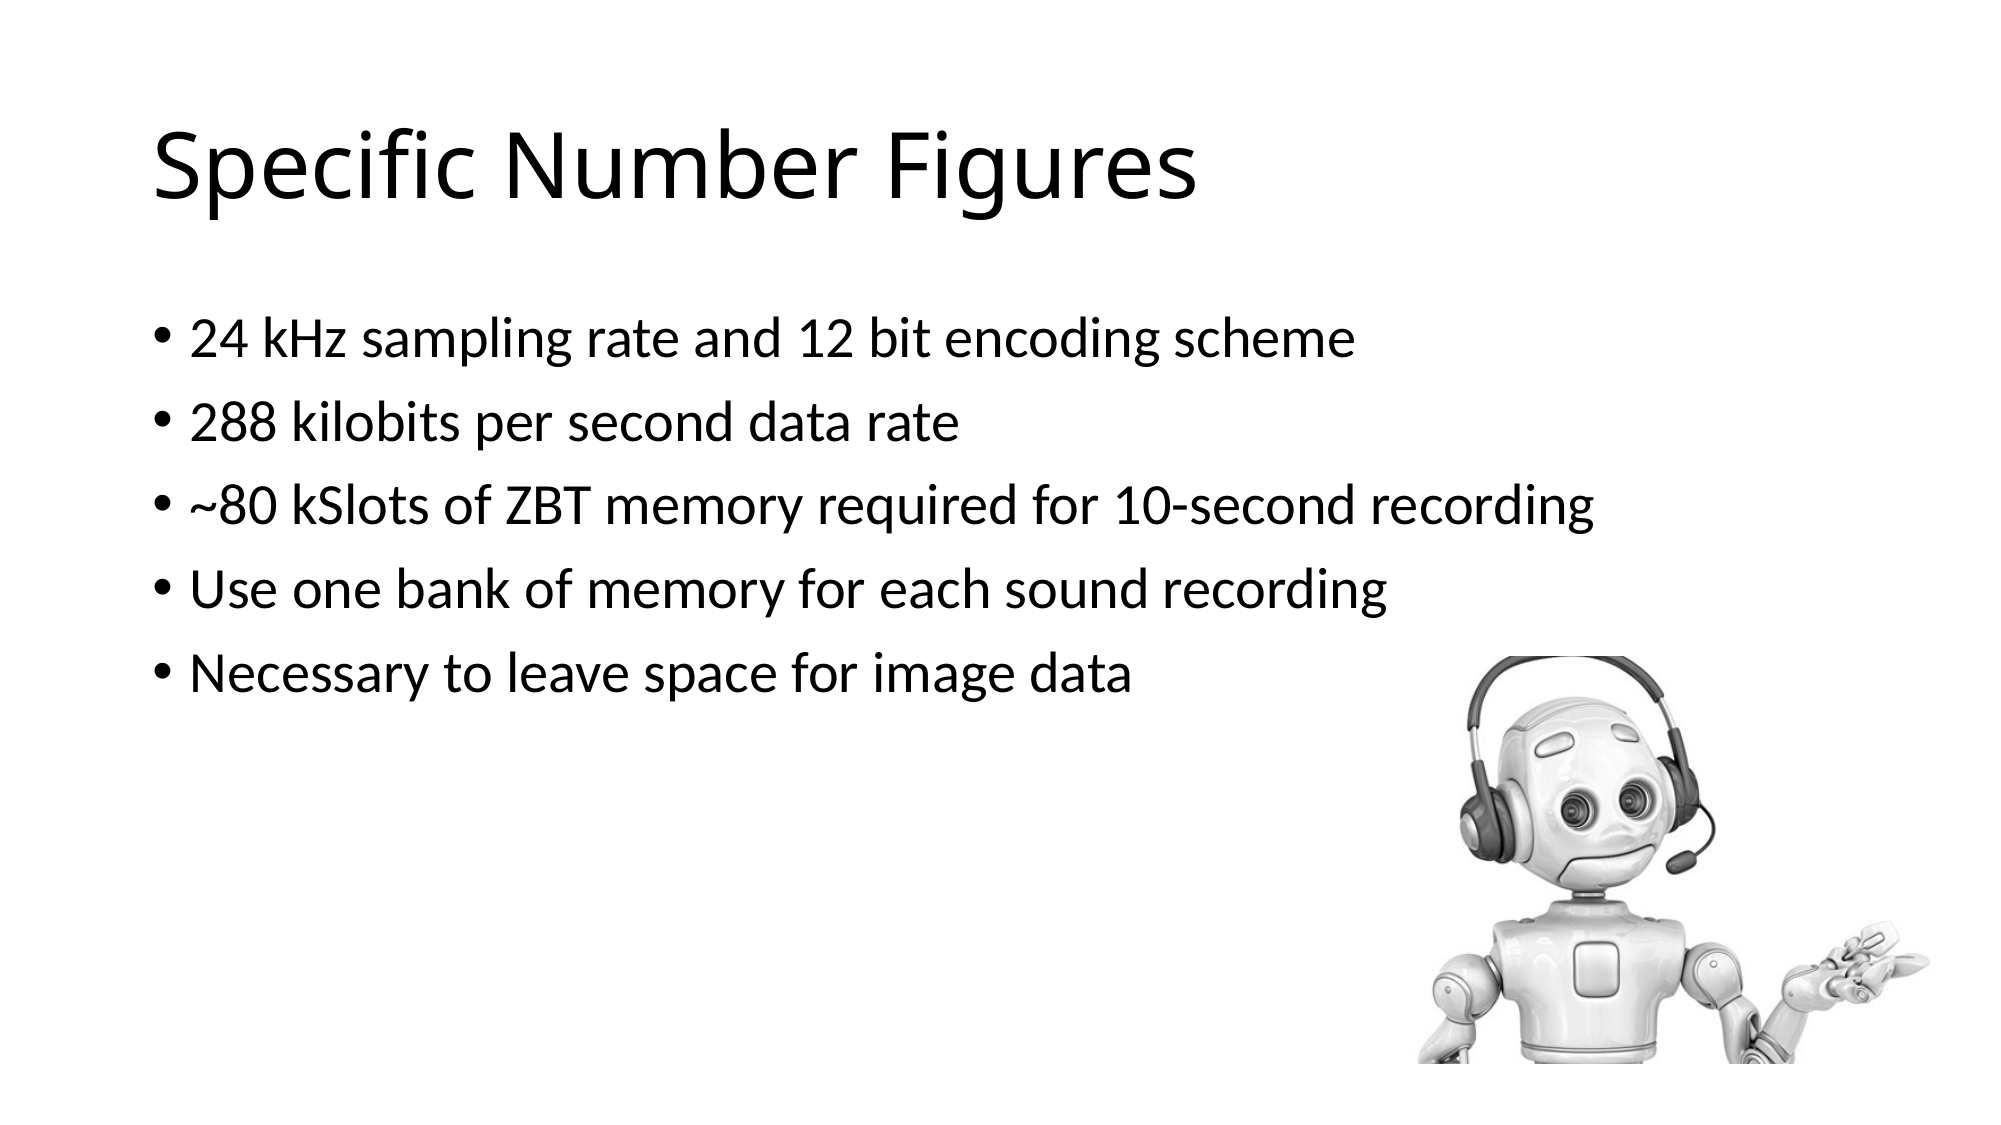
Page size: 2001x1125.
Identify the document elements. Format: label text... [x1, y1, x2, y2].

title Specific Number Figures [137, 59, 1863, 278]
list 24 kHz sampling rate and 12 bit encoding scheme 288 kilobits per second data rate ~80 kSlots of ZBT memory required for 10-second recording Use one bank of memory for each sound recording Necessary to leave space for image data [137, 299, 1863, 1014]
picture [1269, 656, 1948, 1064]
